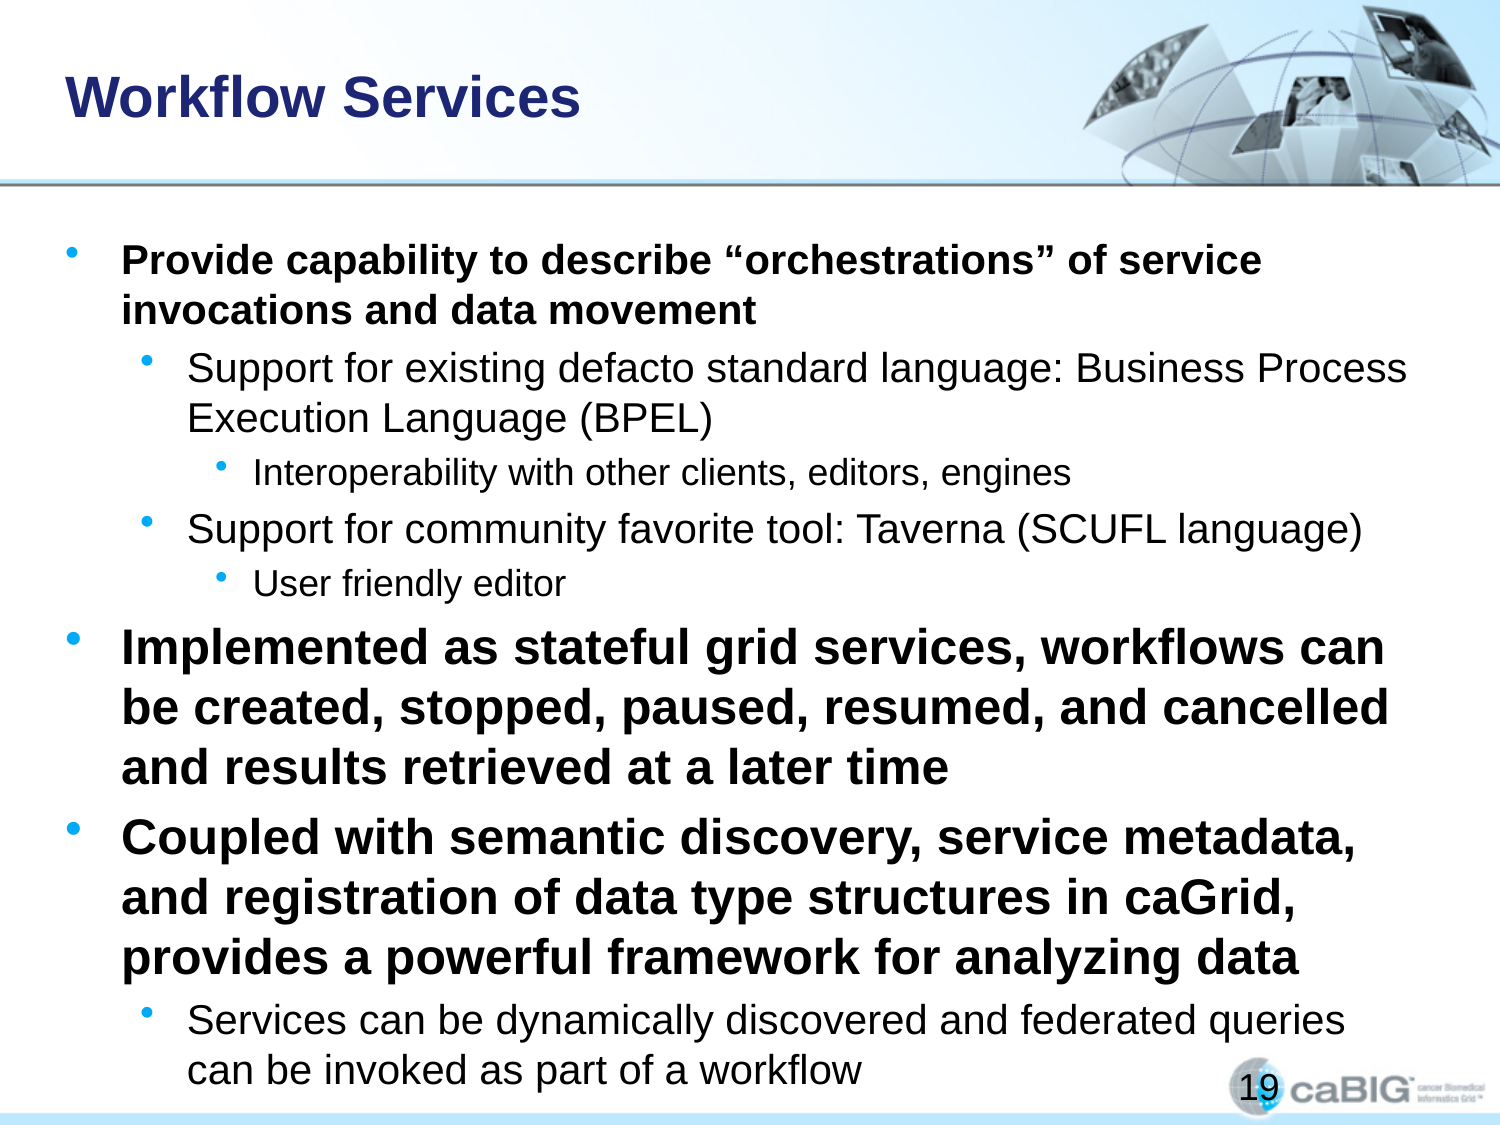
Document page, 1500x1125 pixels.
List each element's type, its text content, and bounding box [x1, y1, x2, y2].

list Provide capability to describe “orchestrations” of service invocations and data movement Support for existing defacto standard language: Business Process Execution Language (BPEL) Interoperability with other clients, editors, engines Support for community favorite tool: Taverna (SCUFL language) User friendly editor Implemented as stateful grid services, workflows can be created, stopped, paused, resumed, and cancelled and results retrieved at a later time Coupled with semantic discovery, service metadata, and registration of data type structures in caGrid, provides a powerful framework for analyzing data Services can be dynamically discovered and federated queries can be invoked as part of a workflow [49, 224, 1438, 1038]
title Workflow Services [49, 0, 1176, 188]
picture [0, 0, 1500, 1125]
